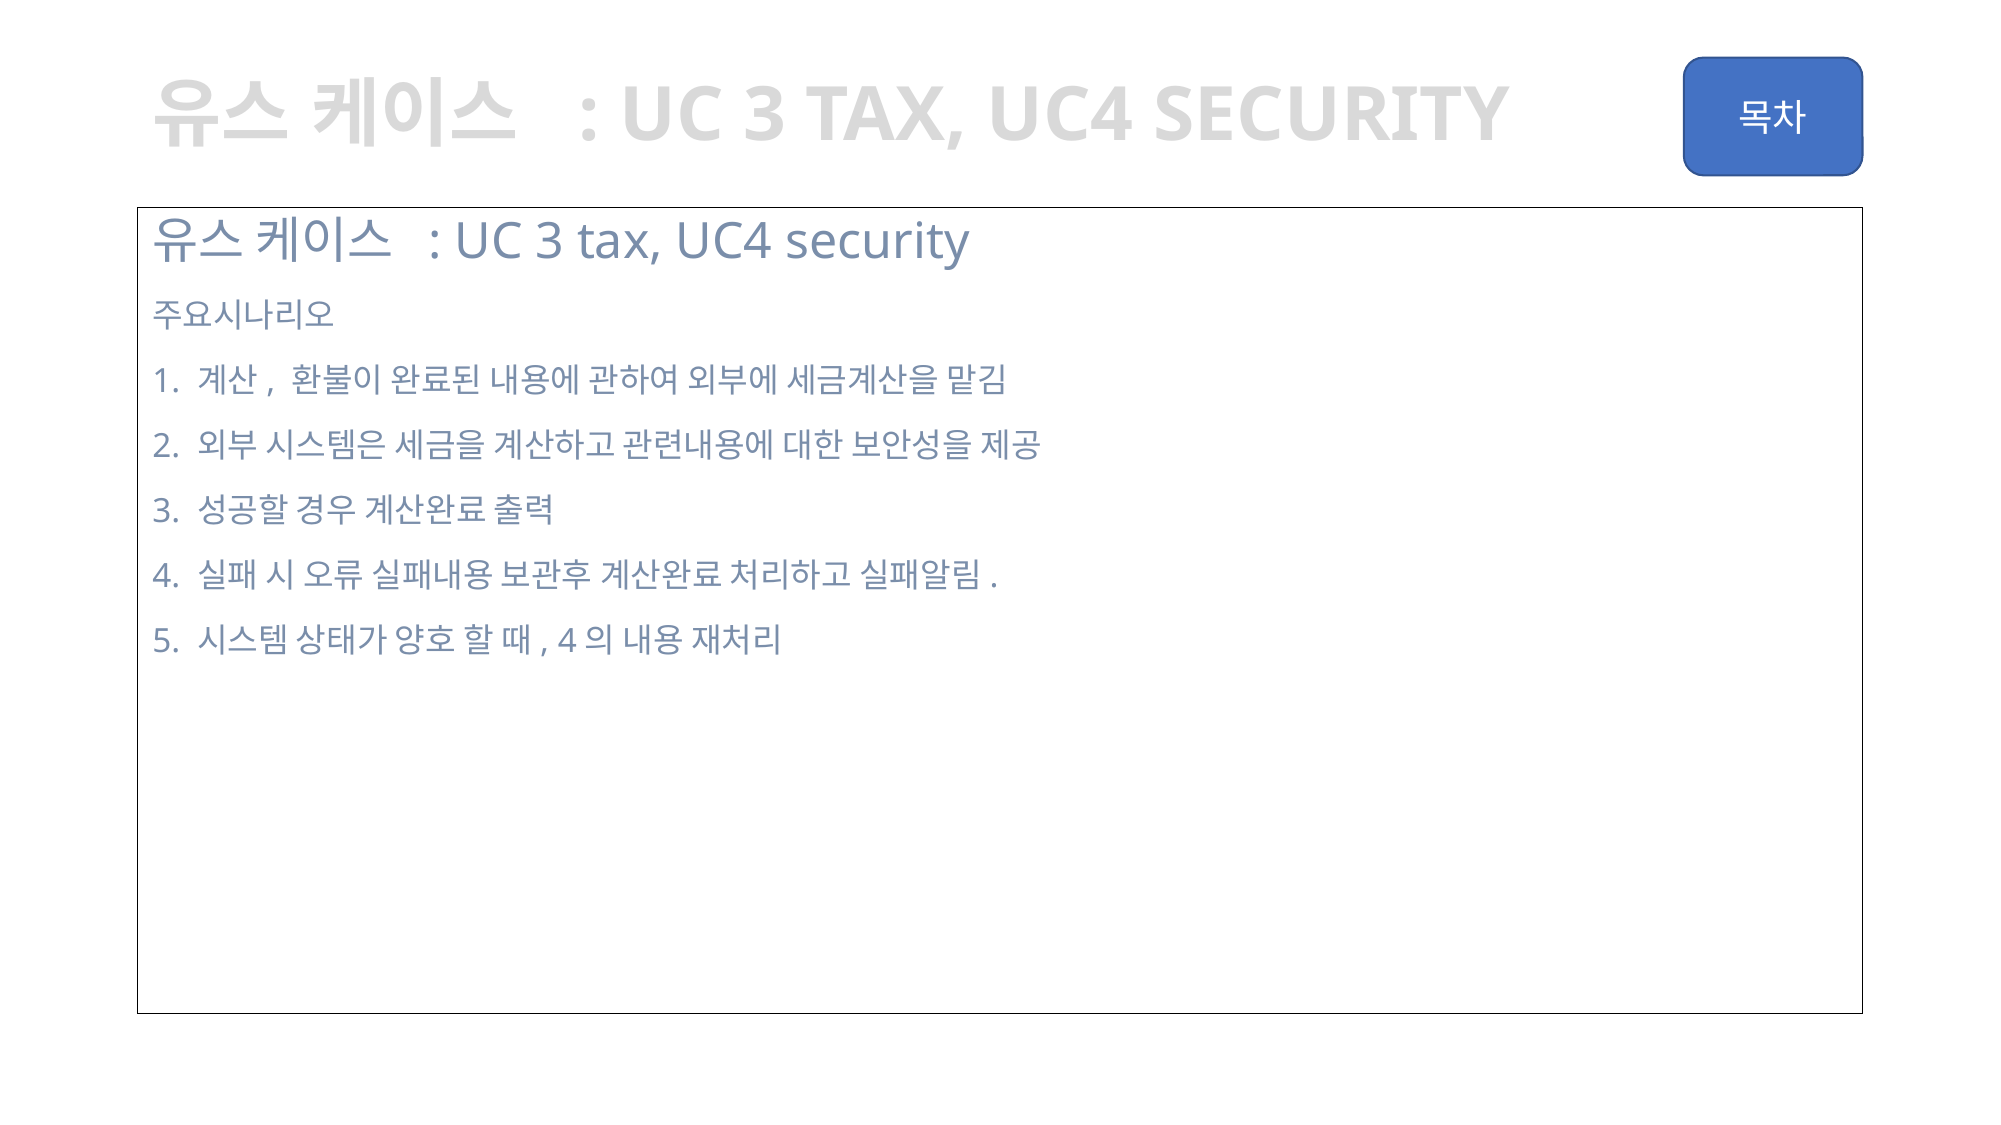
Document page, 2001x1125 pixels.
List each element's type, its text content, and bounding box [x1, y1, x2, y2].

list 유스 케이스 : UC 3 tax, UC4 security 주요시나리오 1. 계산, 환불이 완료된 내용에 관하여 외부에 세금계산을 맡김 2. 외부 시스템은 세금을 계산하고 관련내용에 대한 보안성을 제공 3. 성공할 경우 계산완료 출력 4. 실패 시 오류 실패내용 보관후 계산완료 처리하고 실패알림. 5. 시스템 상태가 양호 할 때, 4의 내용 재처리 [137, 207, 1863, 1014]
title 유스 케이스 : UC 3 tax, UC4 security [137, 57, 1664, 176]
